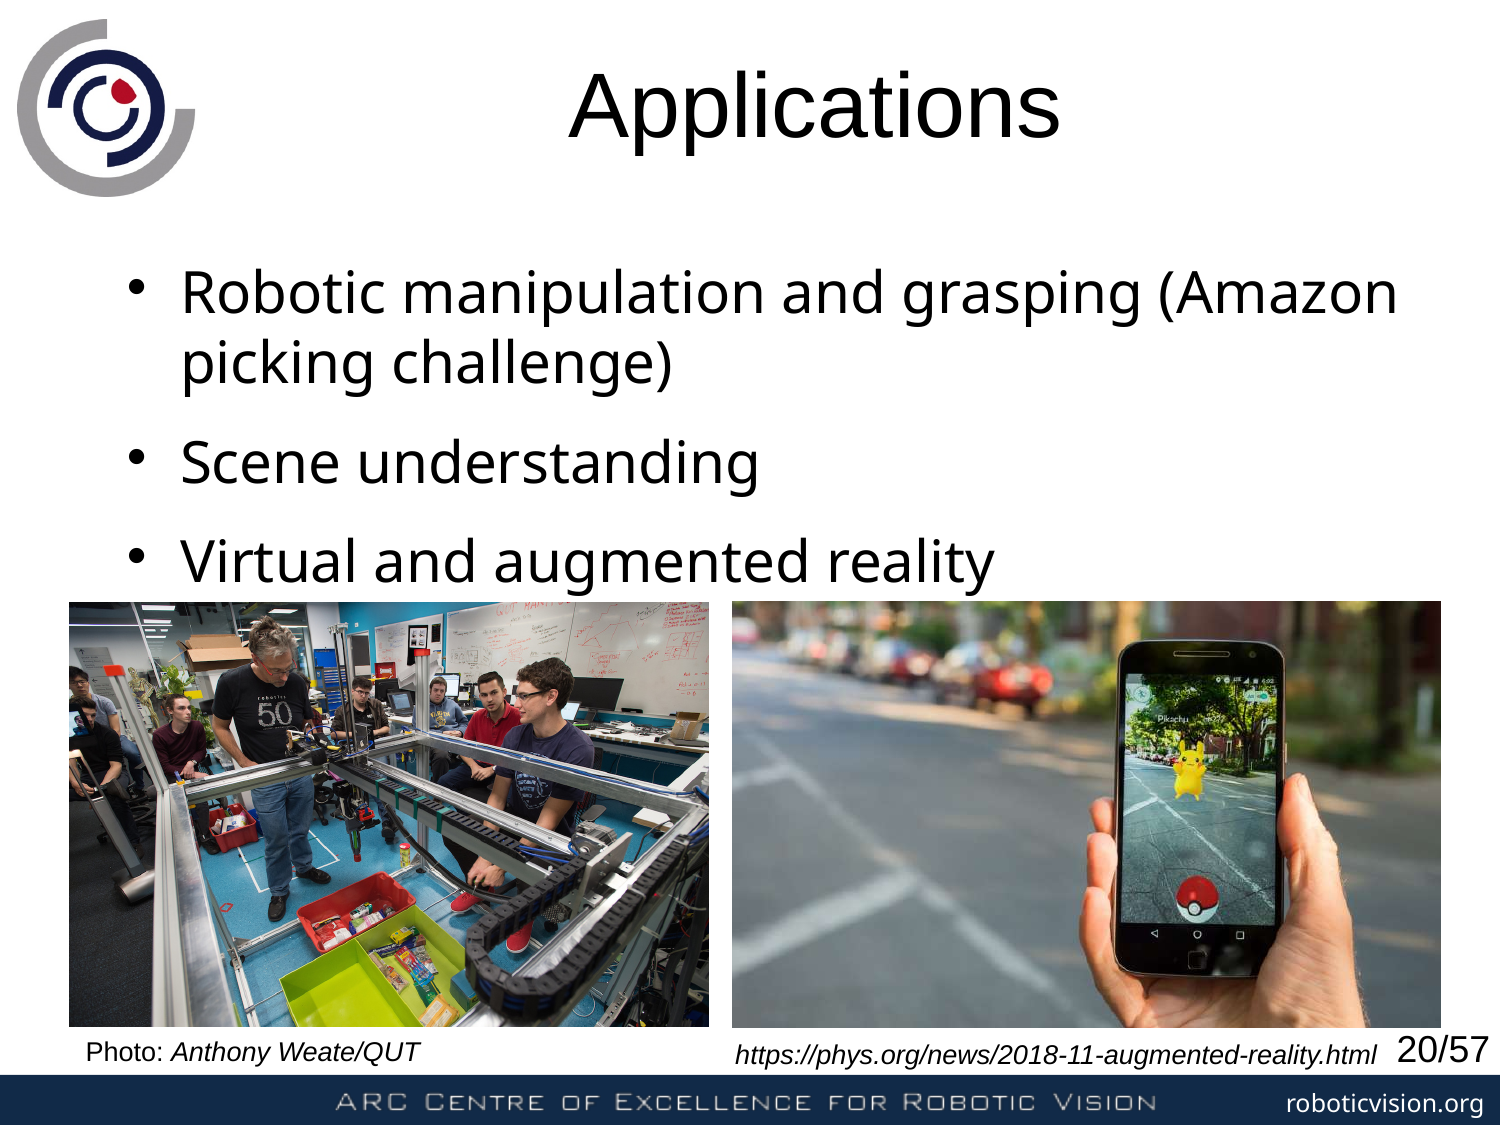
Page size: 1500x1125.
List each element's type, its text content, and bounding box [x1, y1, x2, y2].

text_box 20/57 [1381, 1017, 1500, 1075]
picture [315, 1058, 1185, 1125]
text_box Photo: Anthony Weate/QUT [70, 1036, 556, 1073]
picture [17, 19, 197, 197]
text_box Applications [206, 7, 1425, 195]
picture [69, 601, 709, 1028]
text_box https://phys.org/news/2018-11-augmented-reality.html [720, 1029, 1441, 1105]
text_box Robotic manipulation and grasping (Amazon picking challenge) Scene understanding Virtual and augmented reality [94, 248, 1431, 1012]
picture [731, 601, 1442, 1028]
